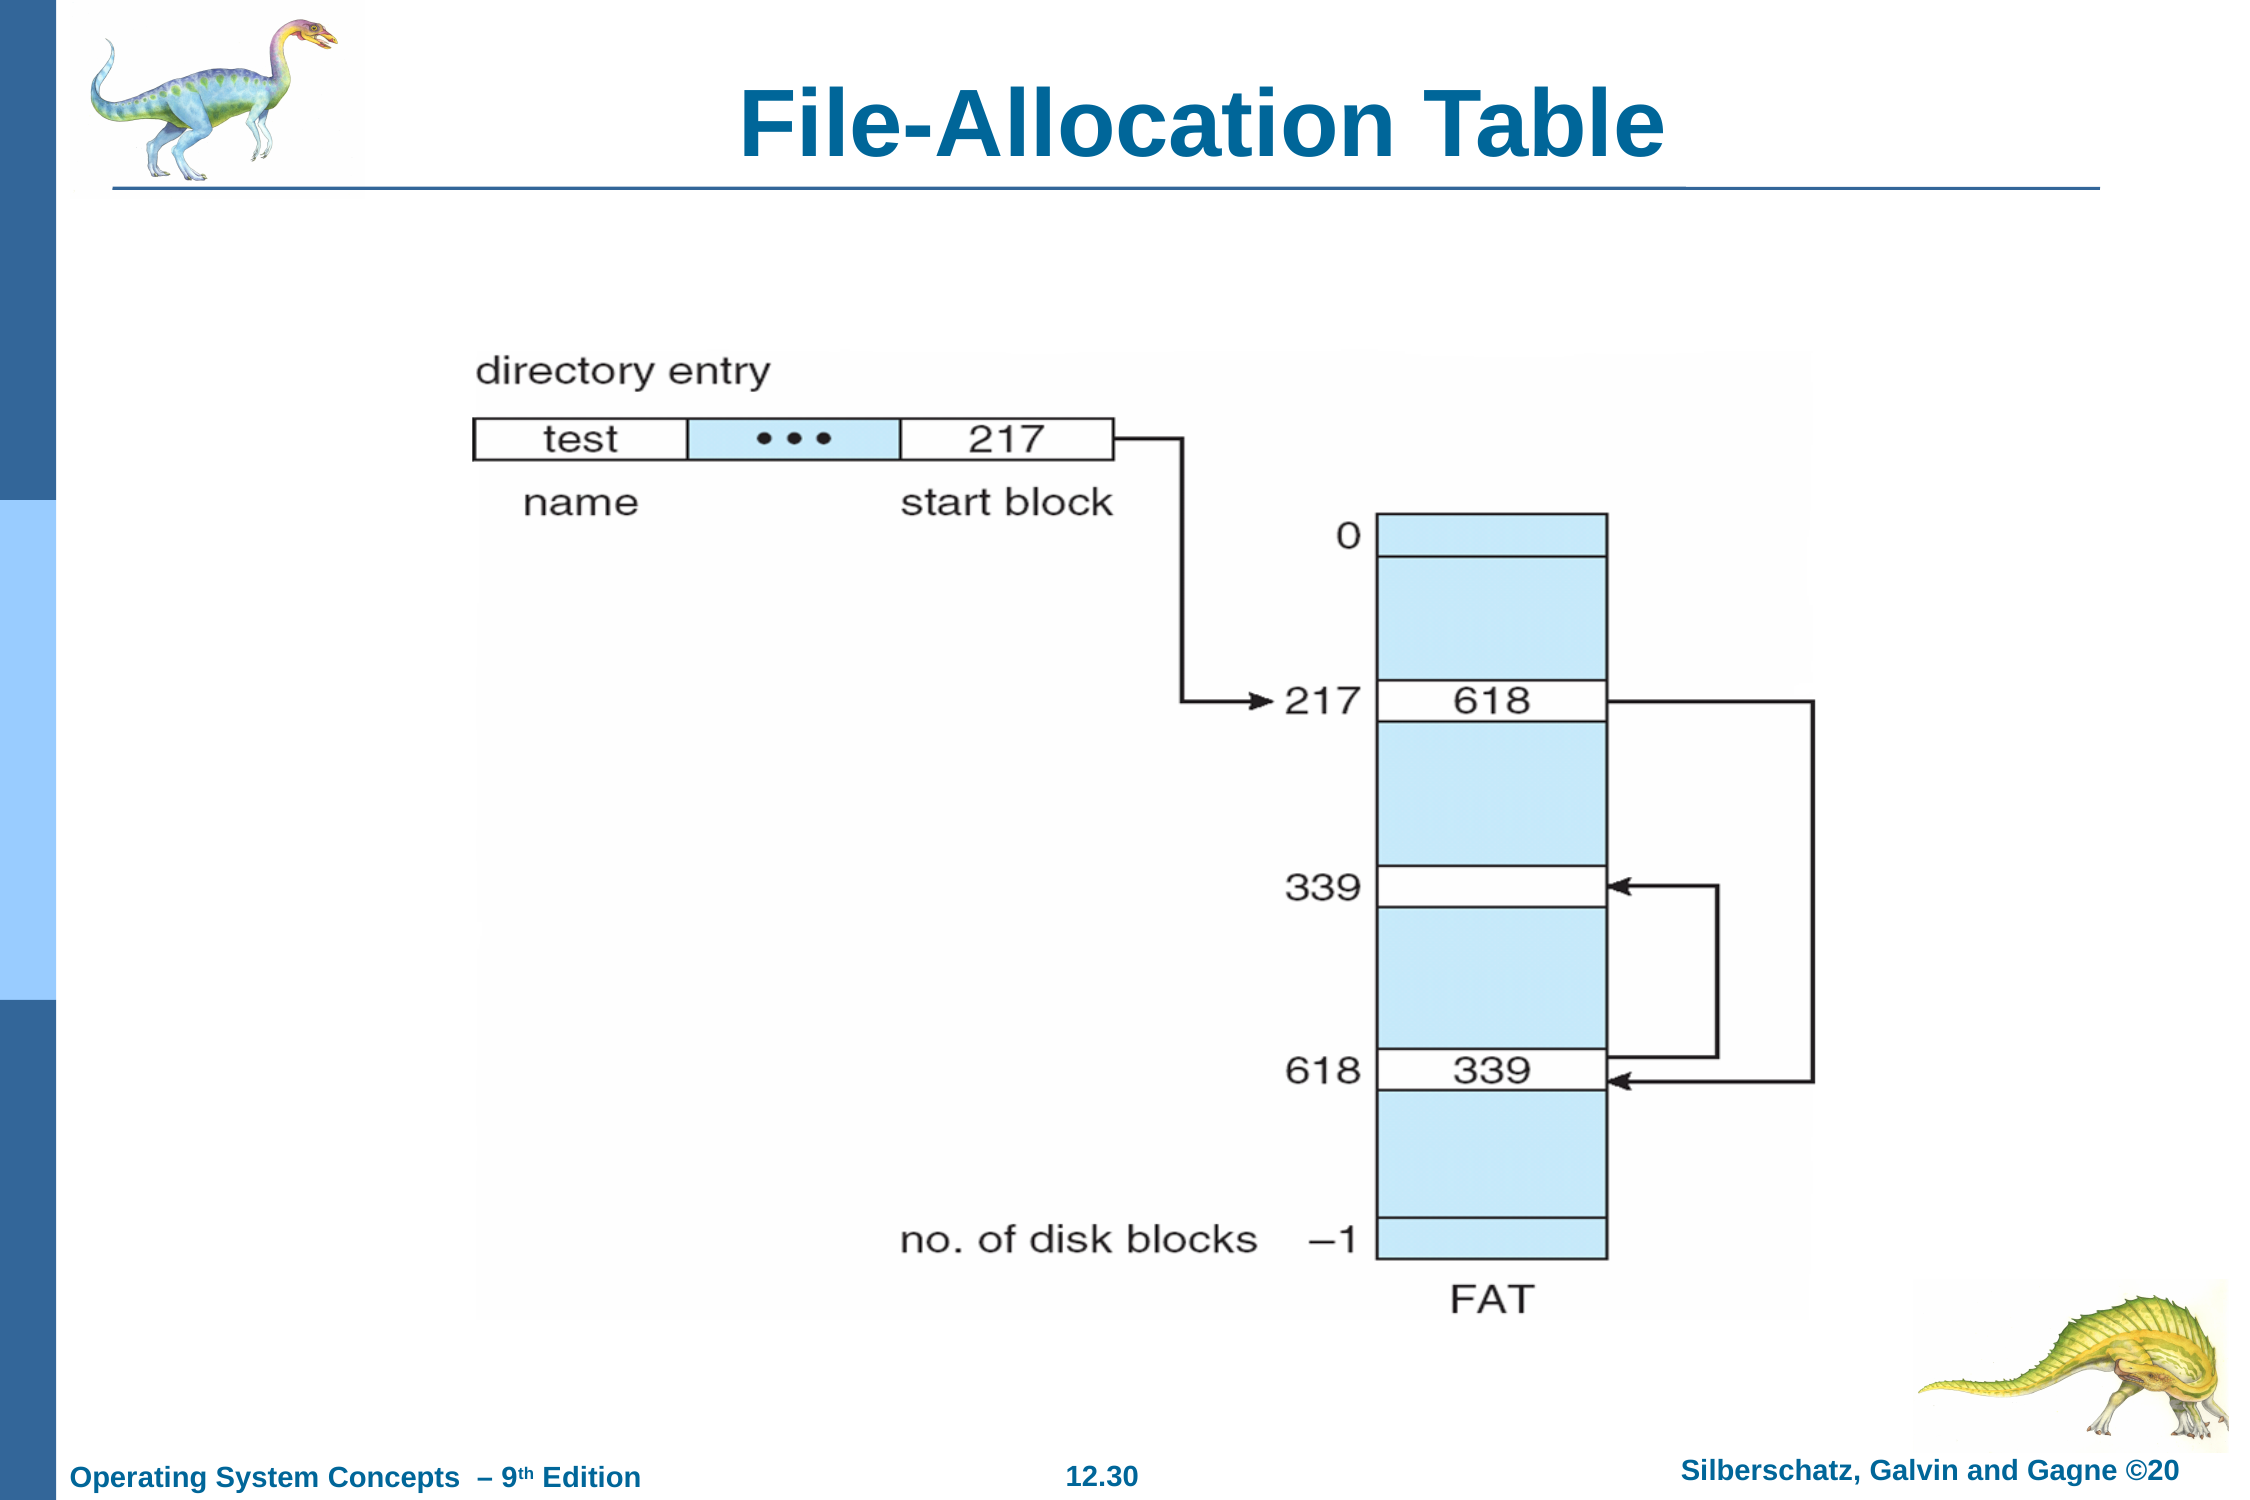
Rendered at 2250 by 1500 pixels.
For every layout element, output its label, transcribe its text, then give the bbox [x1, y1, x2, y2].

picture [1913, 1279, 2229, 1453]
picture [70, 0, 365, 199]
title File-Allocation Table [267, 60, 2138, 187]
picture [471, 344, 1821, 1322]
